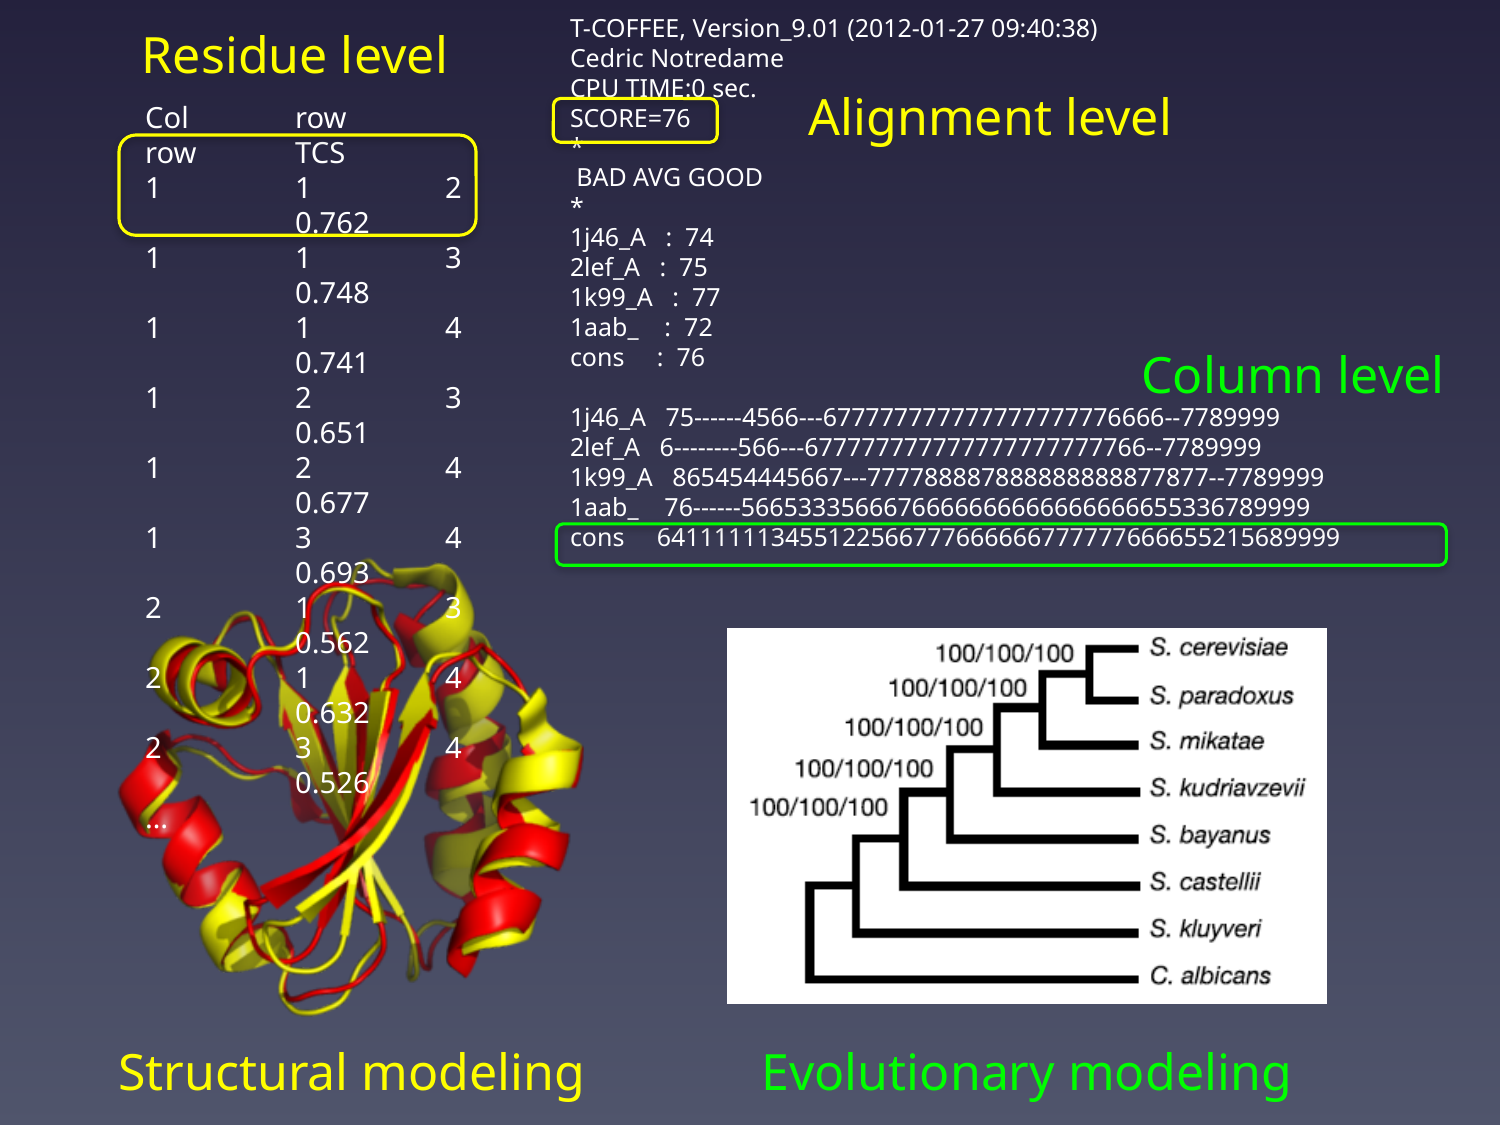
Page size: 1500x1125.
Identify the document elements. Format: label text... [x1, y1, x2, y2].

text_box Column level [1126, 336, 1460, 412]
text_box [98, 541, 606, 1110]
text_box T-COFFEE, Version_9.01 (2012-01-27 09:40:38) Cedric Notredame CPU TIME:0 sec. SCORE=76 * BAD AVG GOOD * 1j46_A : 74 2lef_A : 75 1k99_A : 77 1aab_ : 72 cons : 76 1j46_A 75------4566---677777777777777777776666--7789999 2lef_A 6--------566---677777777777777777777766--7789999 1k99_A 865454445667---777788887888888888877877--7789999 1aab_ 76------5665333566676666666666666666655336789999 cons 641111113455122566777666666777777666655215689999 [555, 4, 1447, 526]
text_box Col row row TCS 1 1 2 0.762 1 1 3 0.748 1 1 4 0.741 1 2 3 0.651 1 2 4 0.677 1 3 4 0.693 2 1 3 0.562 2 1 4 0.632 2 3 4 0.526 … [130, 92, 493, 540]
text_box [555, 523, 1448, 567]
text_box Alignment level [793, 77, 1188, 153]
text_box [552, 97, 718, 144]
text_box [727, 627, 1327, 1110]
text_box Residue level [127, 16, 463, 91]
text_box [118, 134, 477, 237]
